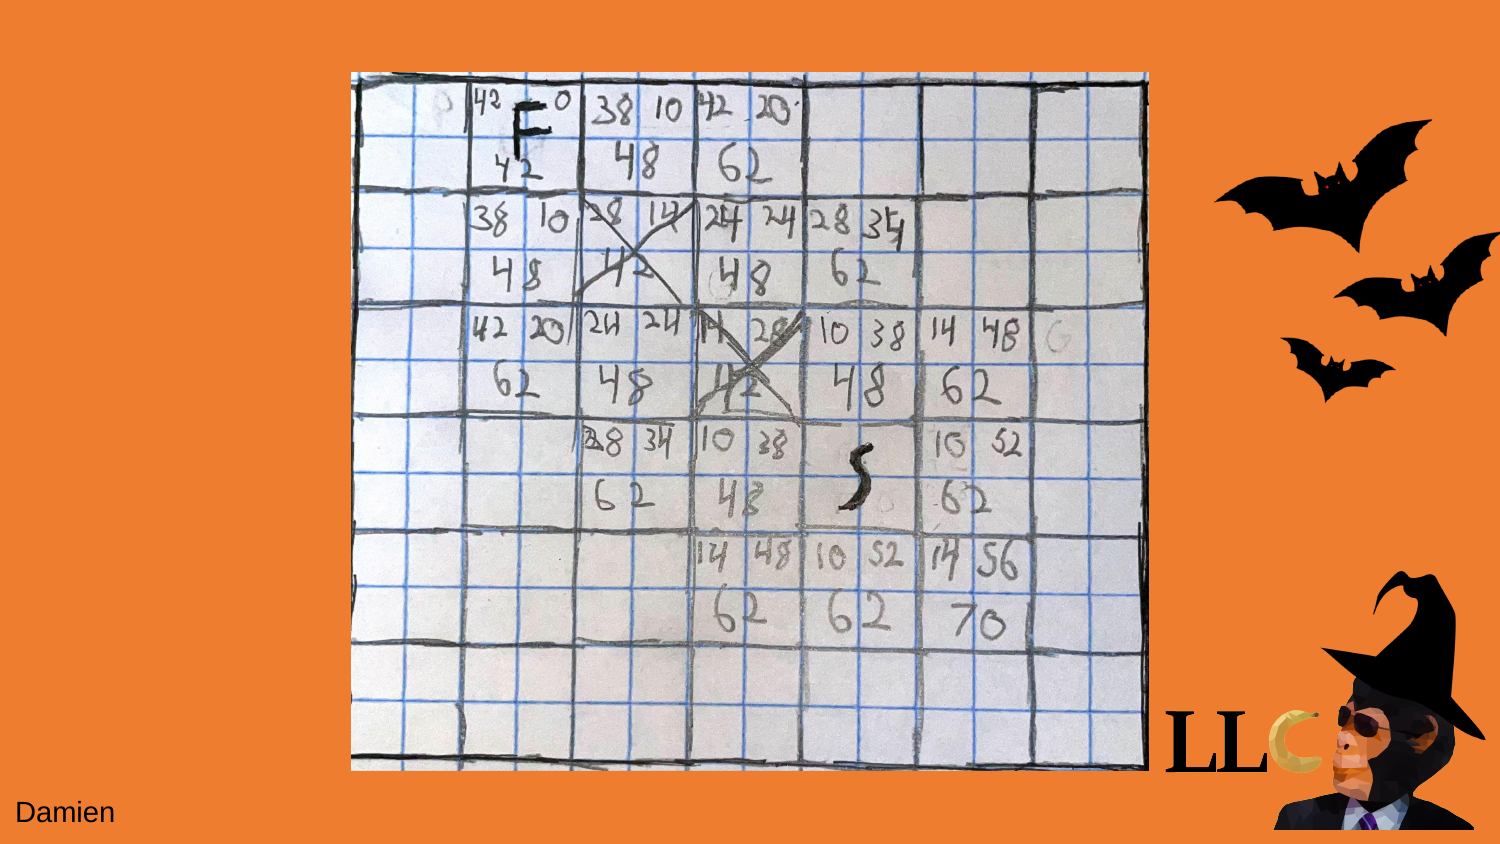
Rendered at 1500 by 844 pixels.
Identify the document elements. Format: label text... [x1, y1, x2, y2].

text_box Damien [0, 778, 673, 843]
picture [1212, 116, 1500, 408]
picture [351, 72, 1149, 771]
picture [1150, 544, 1500, 830]
